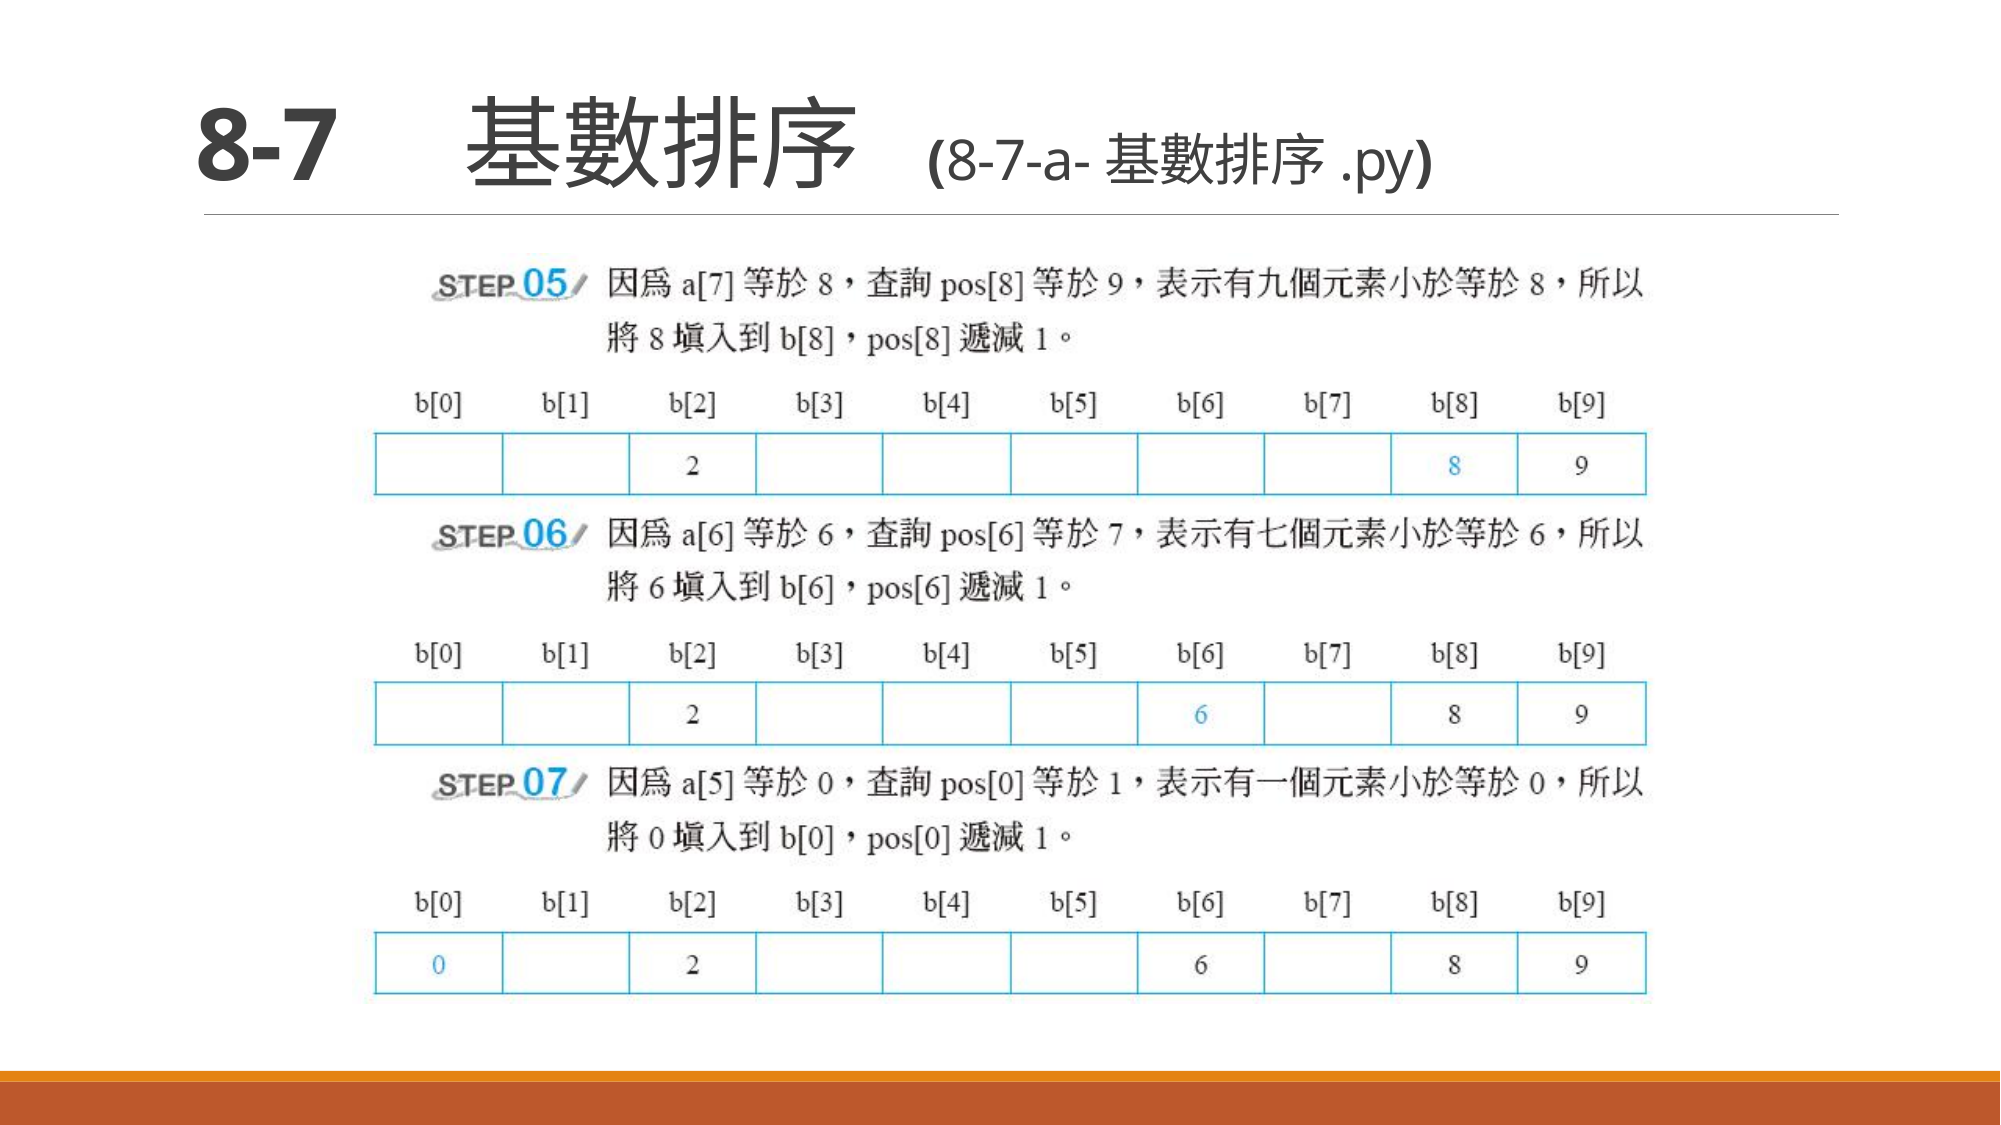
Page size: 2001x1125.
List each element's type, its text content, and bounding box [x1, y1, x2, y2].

title 8-7 基數排序 (8-7-a-基數排序.py) [180, 47, 1830, 209]
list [352, 253, 1658, 1005]
